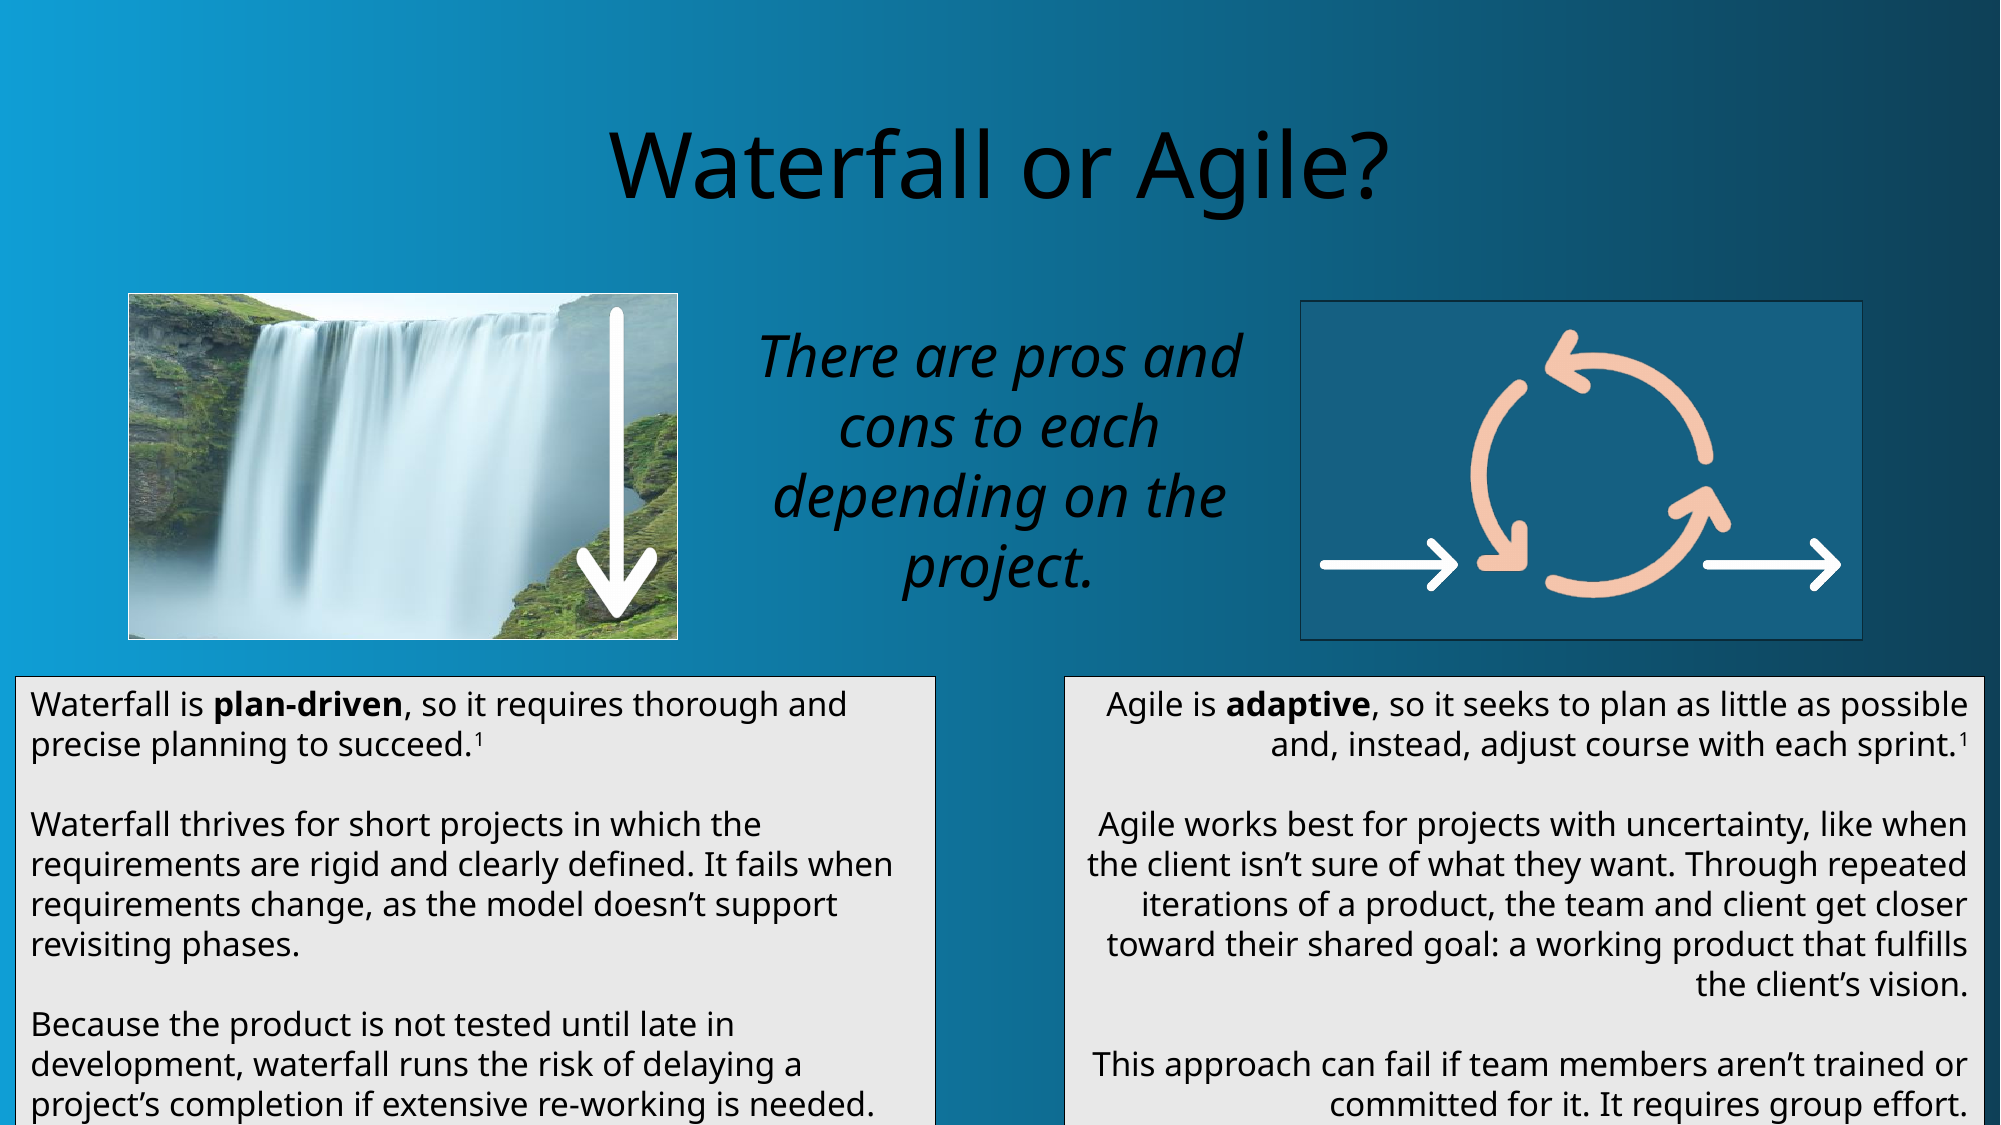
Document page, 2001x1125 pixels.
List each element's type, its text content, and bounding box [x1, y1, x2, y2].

picture [129, 292, 787, 641]
text_box [1792, 300, 1864, 641]
text_box [1299, 300, 1399, 641]
text_box There are pros and cons to each depending on the project. [730, 312, 1270, 607]
text_box Agile is adaptive, so it seeks to plan as little as possible and, instead, adjust course with each sprint.1 Agile works best for projects with uncertainty, like when the client isn’t sure of what they want. Through repeated iterations of a product, the team and client get closer toward their shared goal: a working product that fulfills the client’s vision. This approach can fail if team members aren’t trained or committed for it. It requires group effort. [1064, 676, 1985, 1125]
picture [1312, 272, 1847, 665]
text_box Waterfall is plan-driven, so it requires thorough and precise planning to succeed.1 Waterfall thrives for short projects in which the requirements are rigid and clearly defined. It fails when requirements change, as the model doesn’t support revisiting phases. Because the product is not tested until late in development, waterfall runs the risk of delaying a project’s completion if extensive re-working is needed. [15, 676, 936, 1125]
title Waterfall or Agile? [137, 59, 1863, 278]
